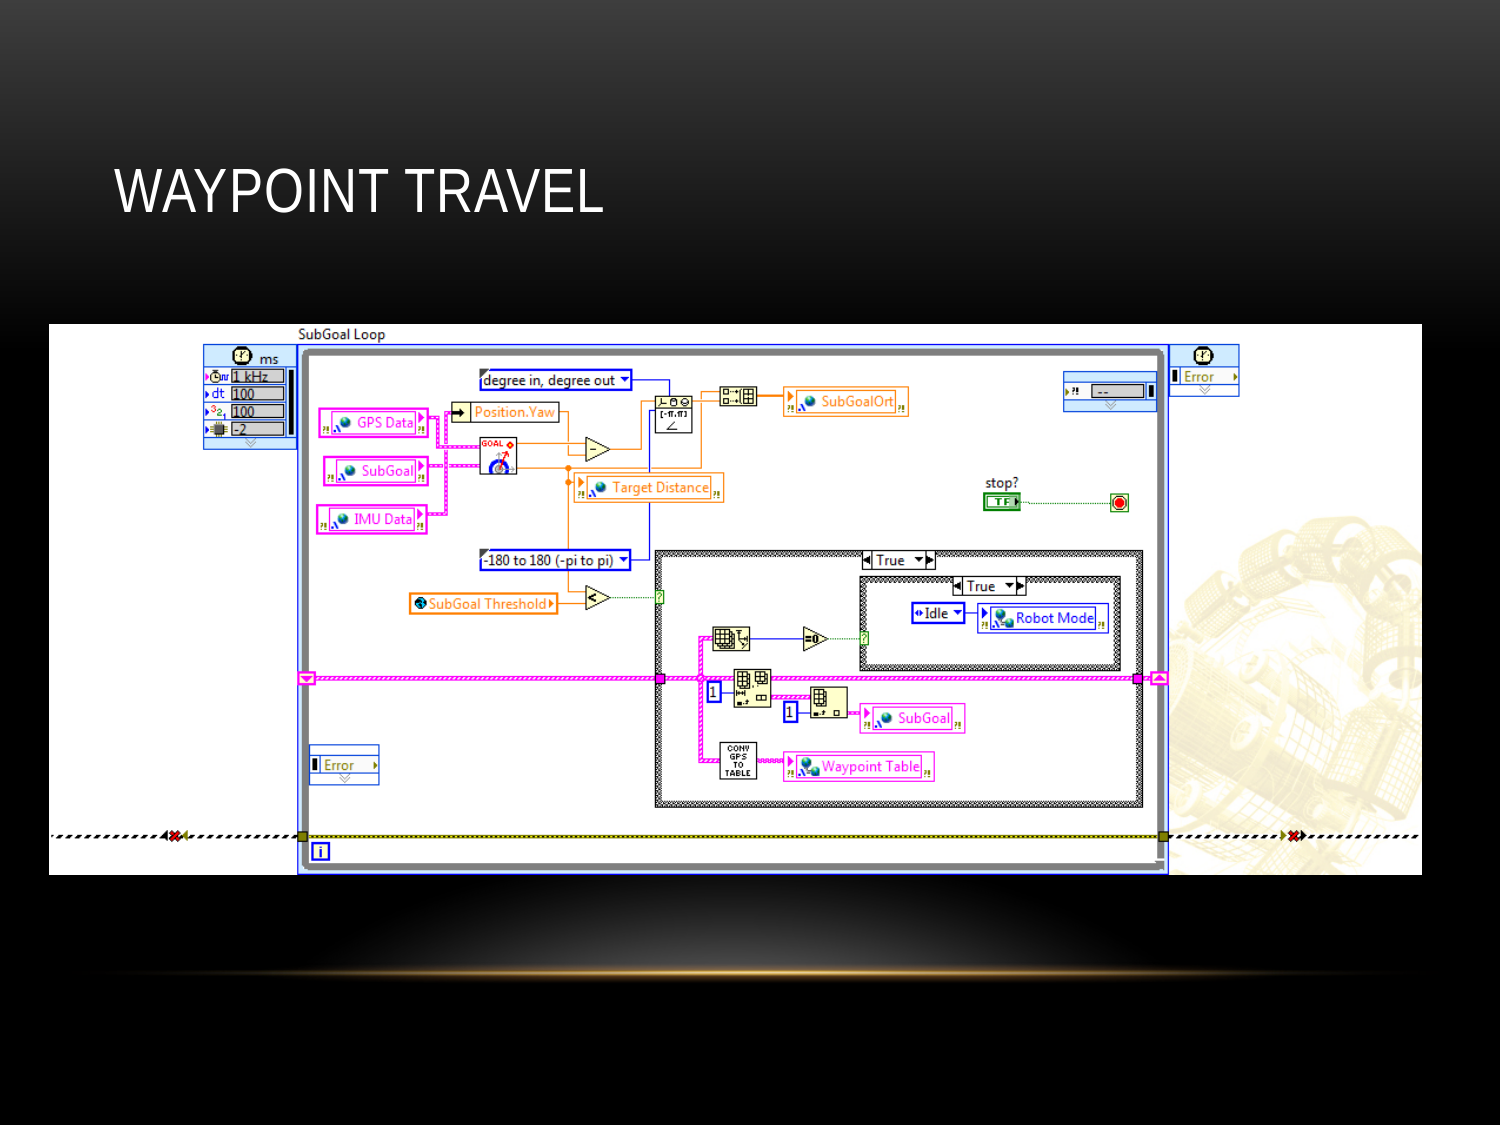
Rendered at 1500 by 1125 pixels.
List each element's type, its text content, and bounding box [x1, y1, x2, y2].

picture [0, 0, 1500, 1125]
title Waypoint travel [99, 45, 1400, 233]
